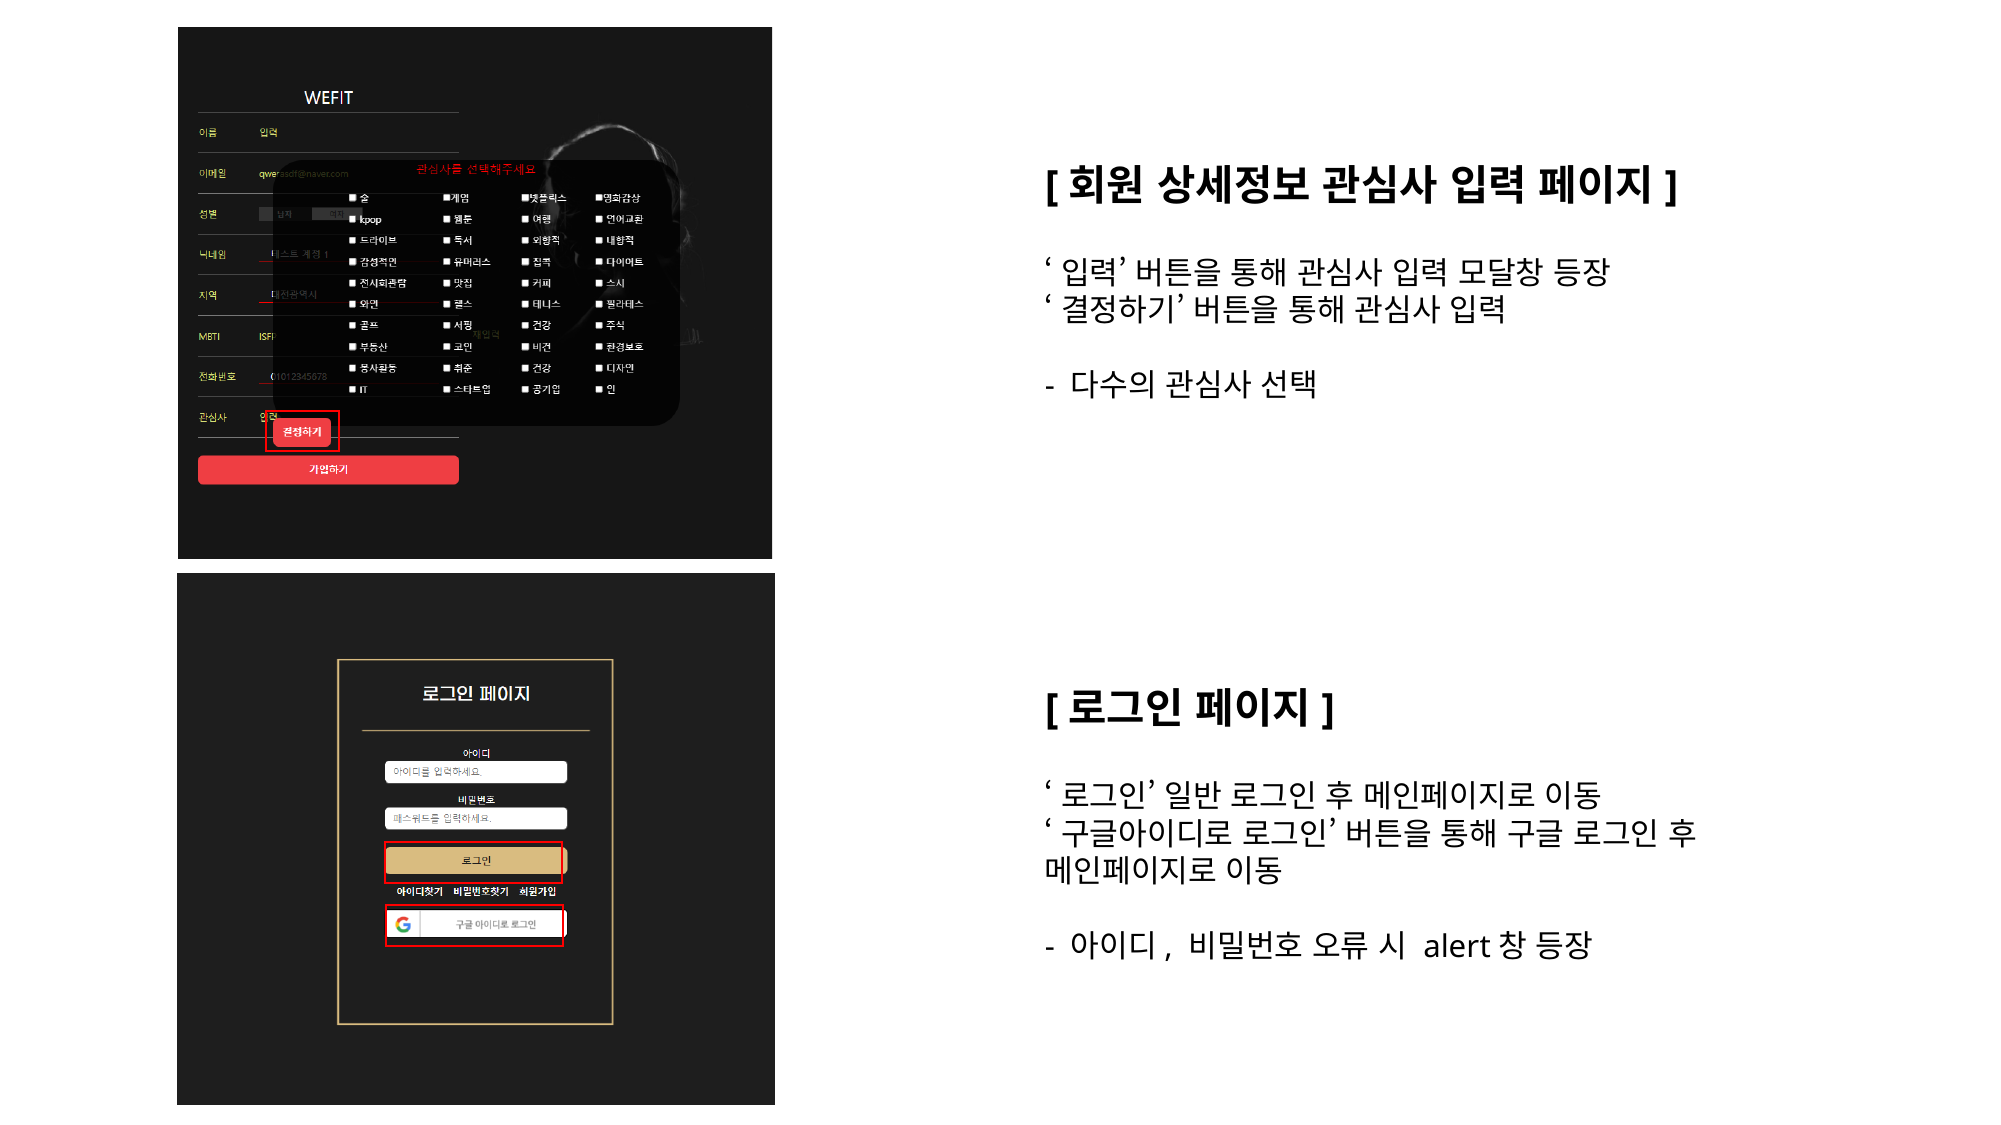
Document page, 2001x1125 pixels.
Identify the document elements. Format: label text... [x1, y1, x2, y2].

text_box [회원 상세정보 관심사 입력 페이지] ‘입력’ 버튼을 통해 관심사 입력 모달창 등장 ‘결정하기’ 버튼을 통해 관심사 입력 - 다수의 관심사 선택 [1030, 150, 1851, 411]
picture [177, 27, 773, 559]
picture [177, 573, 775, 1105]
text_box [로그인 페이지] ‘로그인’ 일반 로그인 후 메인페이지로 이동 ‘구글아이디로 로그인’ 버튼을 통해 구글 로그인 후 메인페이지로 이동 - 아이디, 비밀번호 오류 시 alert창 등장 [1030, 674, 1851, 972]
